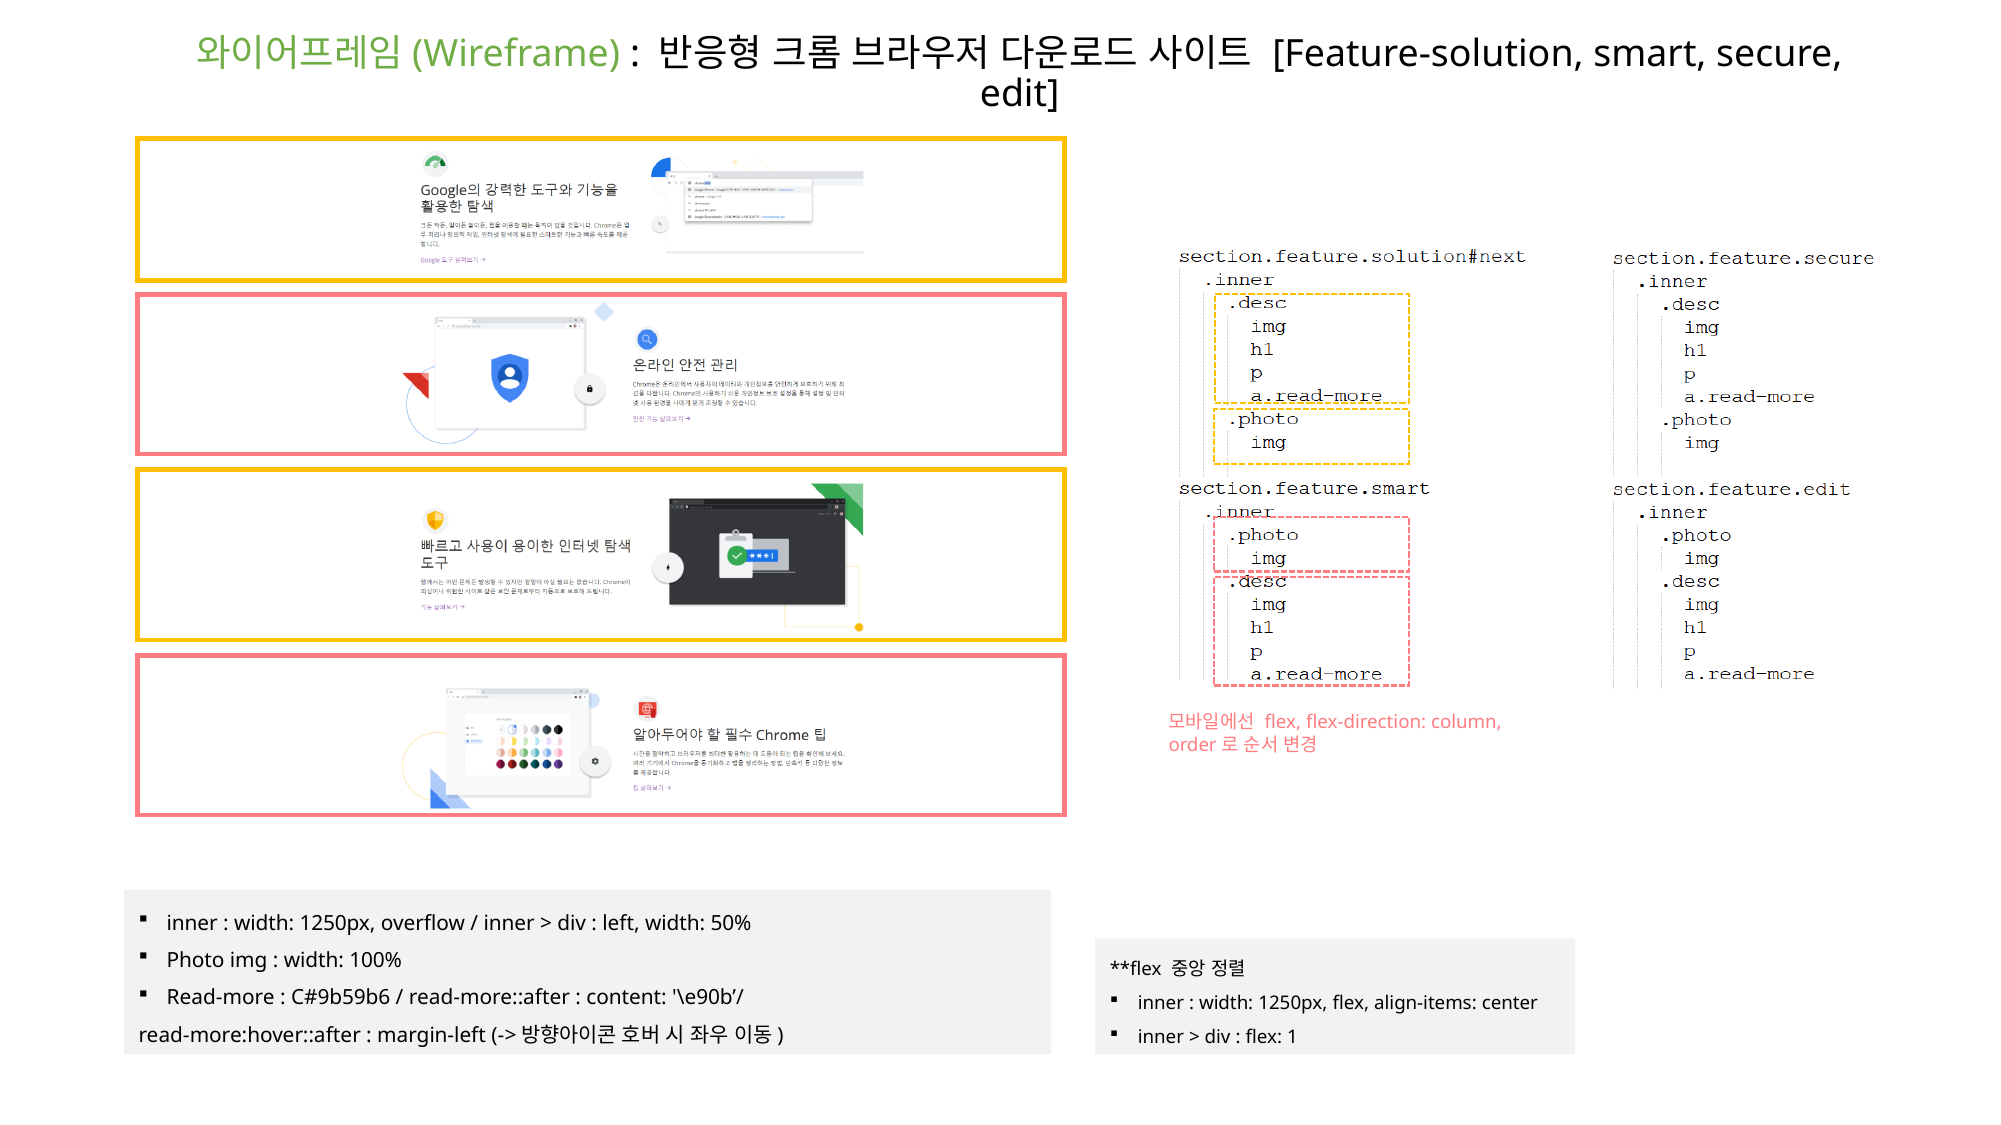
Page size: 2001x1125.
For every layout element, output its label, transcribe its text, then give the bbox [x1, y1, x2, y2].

text_box inner : width: 1250px, overflow / inner > div : left, width: 50% Photo img : width: 100% Read-more : C#9b59b6 / read-more::after : content: '\e90b’/ read-more:hover::after : margin-left (->방향아이콘 호버 시 좌우 이동) [123, 889, 1052, 1054]
text_box [136, 138, 278, 282]
text_box [136, 293, 278, 455]
picture [278, 134, 987, 820]
text_box [987, 293, 1066, 455]
text_box [136, 655, 278, 816]
picture [1592, 247, 1925, 690]
picture [1166, 247, 1536, 680]
text_box 모바일에선 flex, flex-direction: column, order로 순서 변경 [1153, 702, 1517, 763]
title 와이어프레임(Wireframe) : 반응형 크롬 브라우저 다운로드 사이트 [Feature-solution, smart, secure, edit] [137, 32, 1902, 117]
text_box [136, 469, 278, 641]
text_box [1213, 680, 1410, 687]
text_box **flex 중앙 정렬 inner : width: 1250px, flex, align-items: center inner > div : flex: 1 [1095, 938, 1576, 1055]
text_box [987, 138, 1066, 282]
text_box [987, 655, 1066, 816]
text_box [987, 469, 1066, 641]
